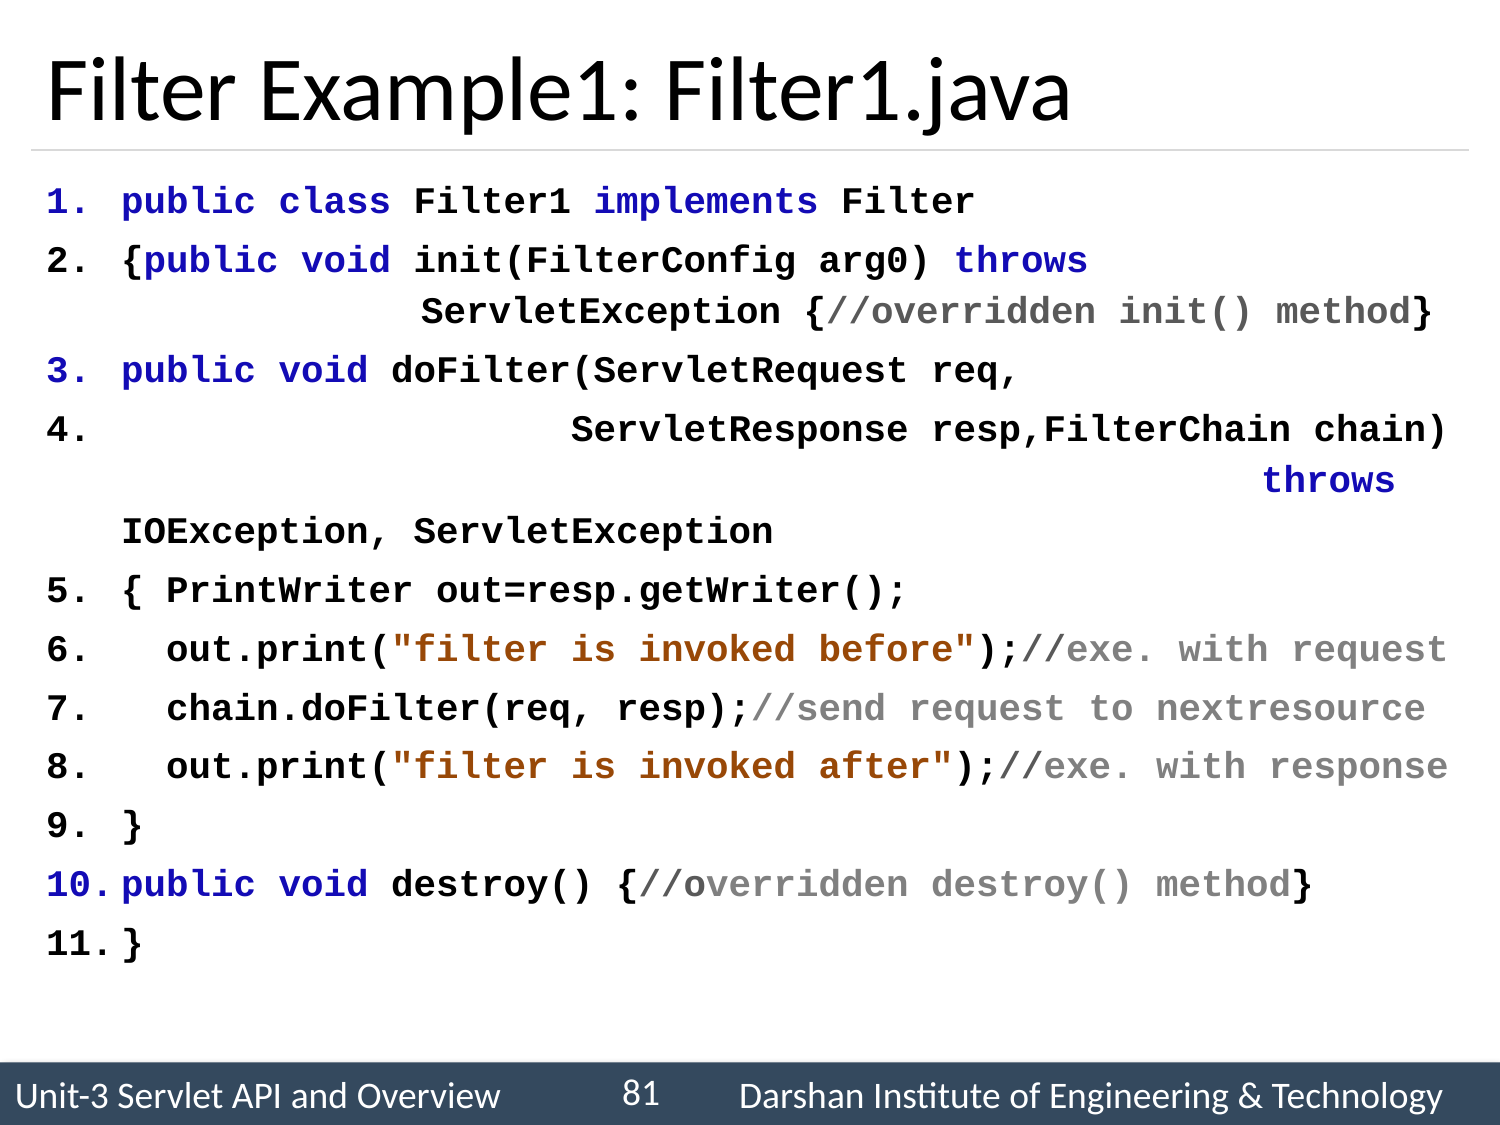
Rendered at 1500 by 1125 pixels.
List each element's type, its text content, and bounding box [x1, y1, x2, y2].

title Filter Example1: Filter1.java [31, 17, 1469, 150]
list public class Filter1 implements Filter {public void init(FilterConfig arg0) throws ServletException {//overridden init() method} public void doFilter(ServletRequest req, ServletResponse resp,FilterChain chain) throws IOException, ServletException { PrintWriter out=resp.getWriter(); out.print("filter is invoked before");//exe. with request chain.doFilter(req, resp);//send request to nextresource out.print("filter is invoked after");//exe. with response } public void destroy() {//overridden destroy() method} } [31, 162, 1469, 1038]
slide_number 81 [575, 1060, 675, 1121]
